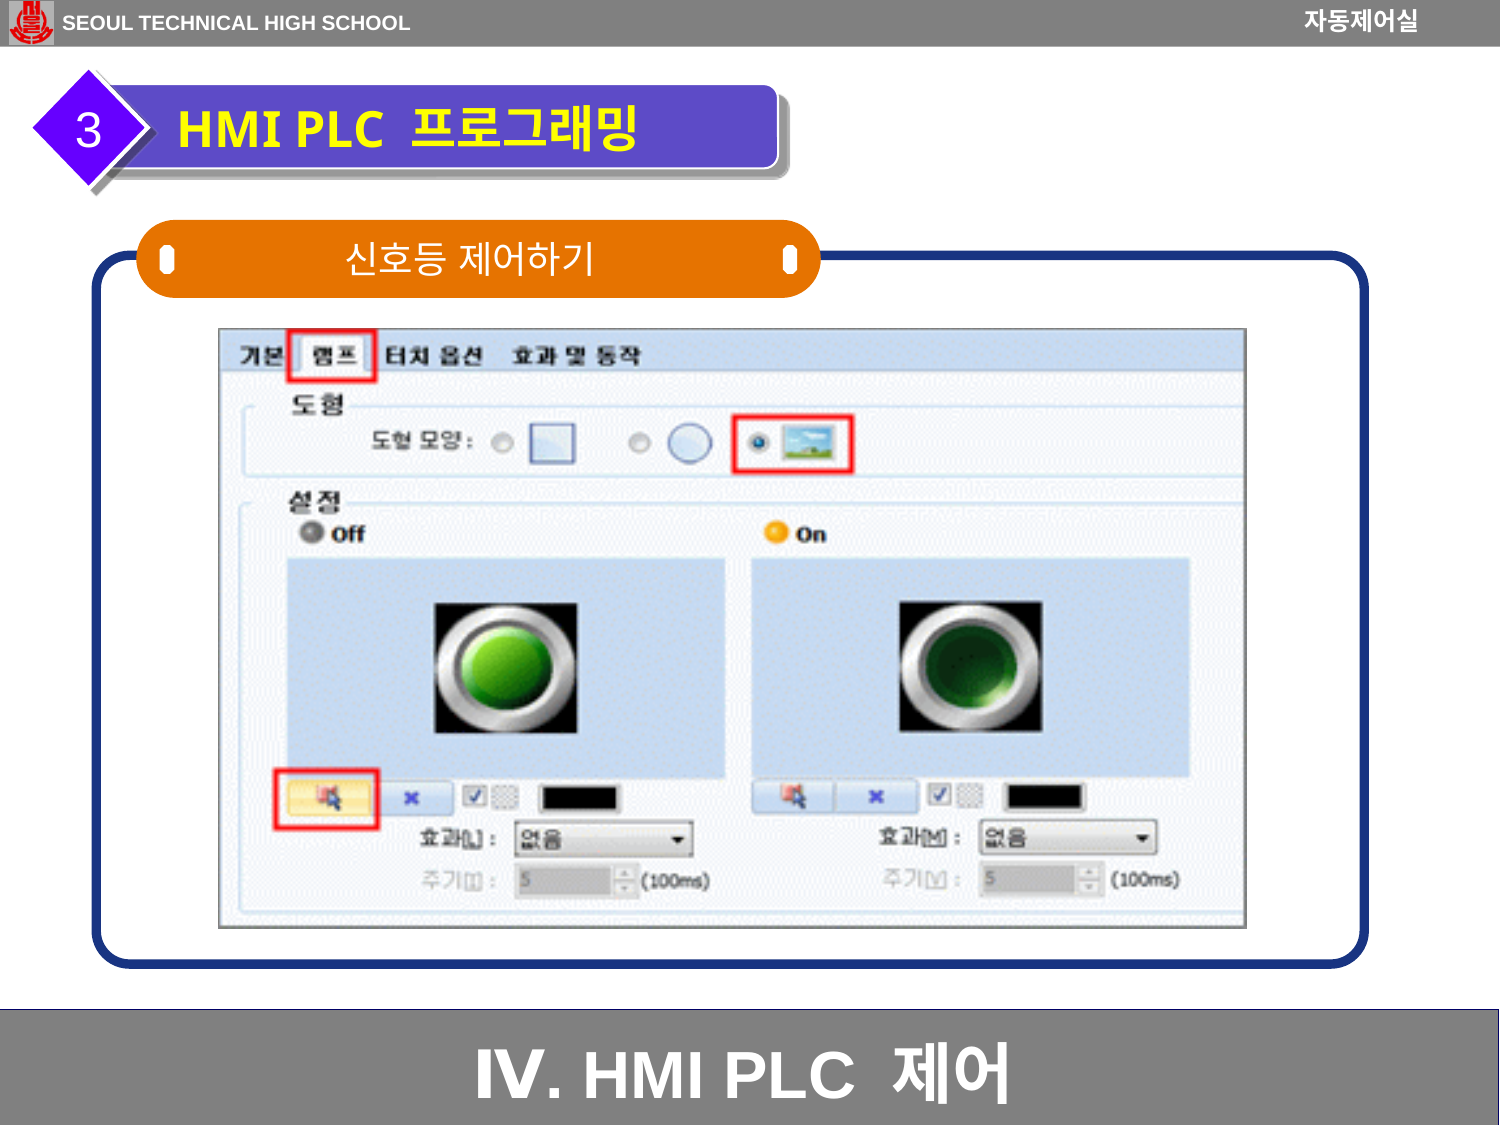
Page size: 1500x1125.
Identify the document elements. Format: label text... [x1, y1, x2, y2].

text_box [96, 255, 1365, 965]
picture [218, 328, 1247, 929]
text_box [782, 245, 798, 274]
picture [9, 1, 54, 45]
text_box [29, 66, 779, 190]
text_box 신호등 제어하기 [181, 228, 760, 289]
text_box [136, 219, 821, 298]
text_box [159, 245, 175, 274]
